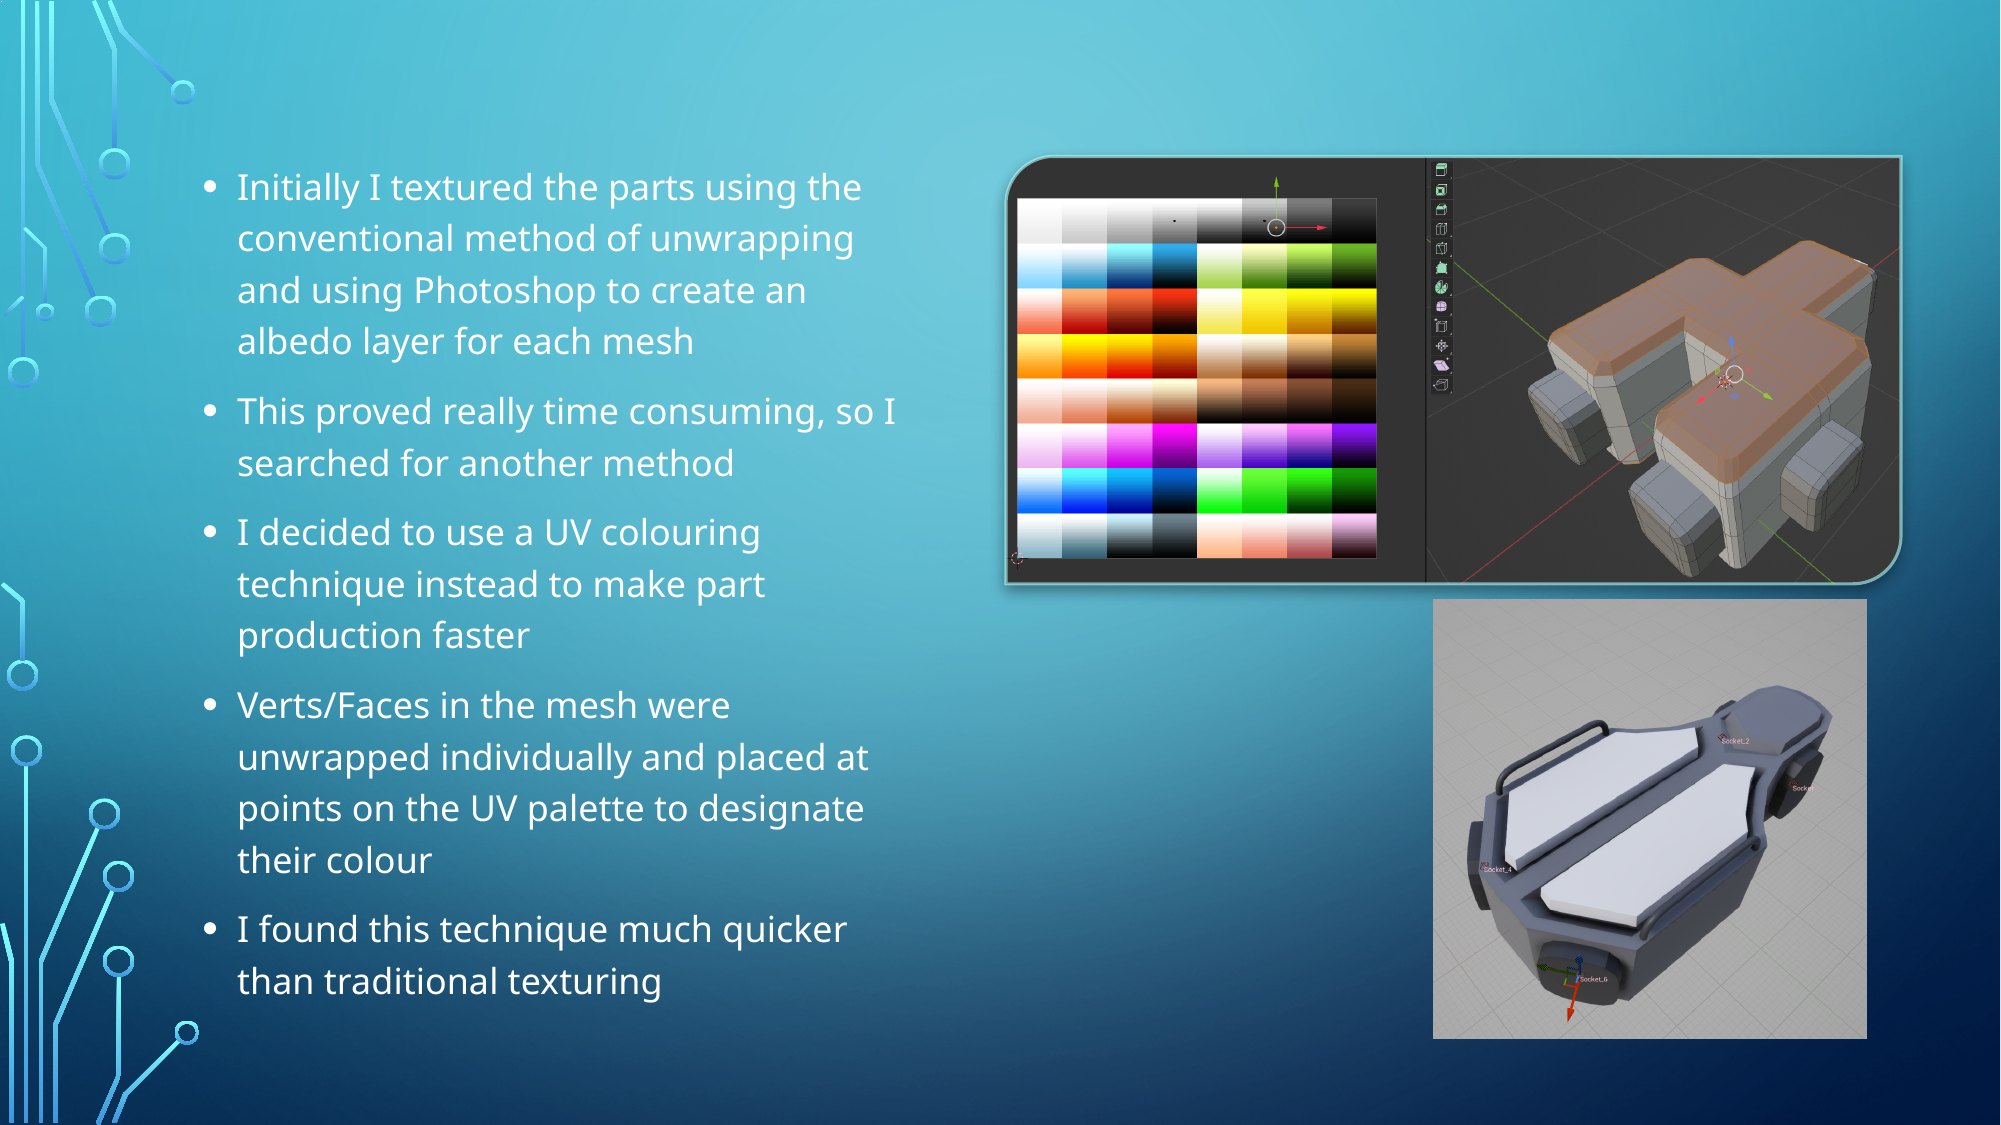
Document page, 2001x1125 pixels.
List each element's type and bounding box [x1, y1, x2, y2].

picture [201, 0, 2000, 1125]
text_box [0, 0, 201, 1125]
